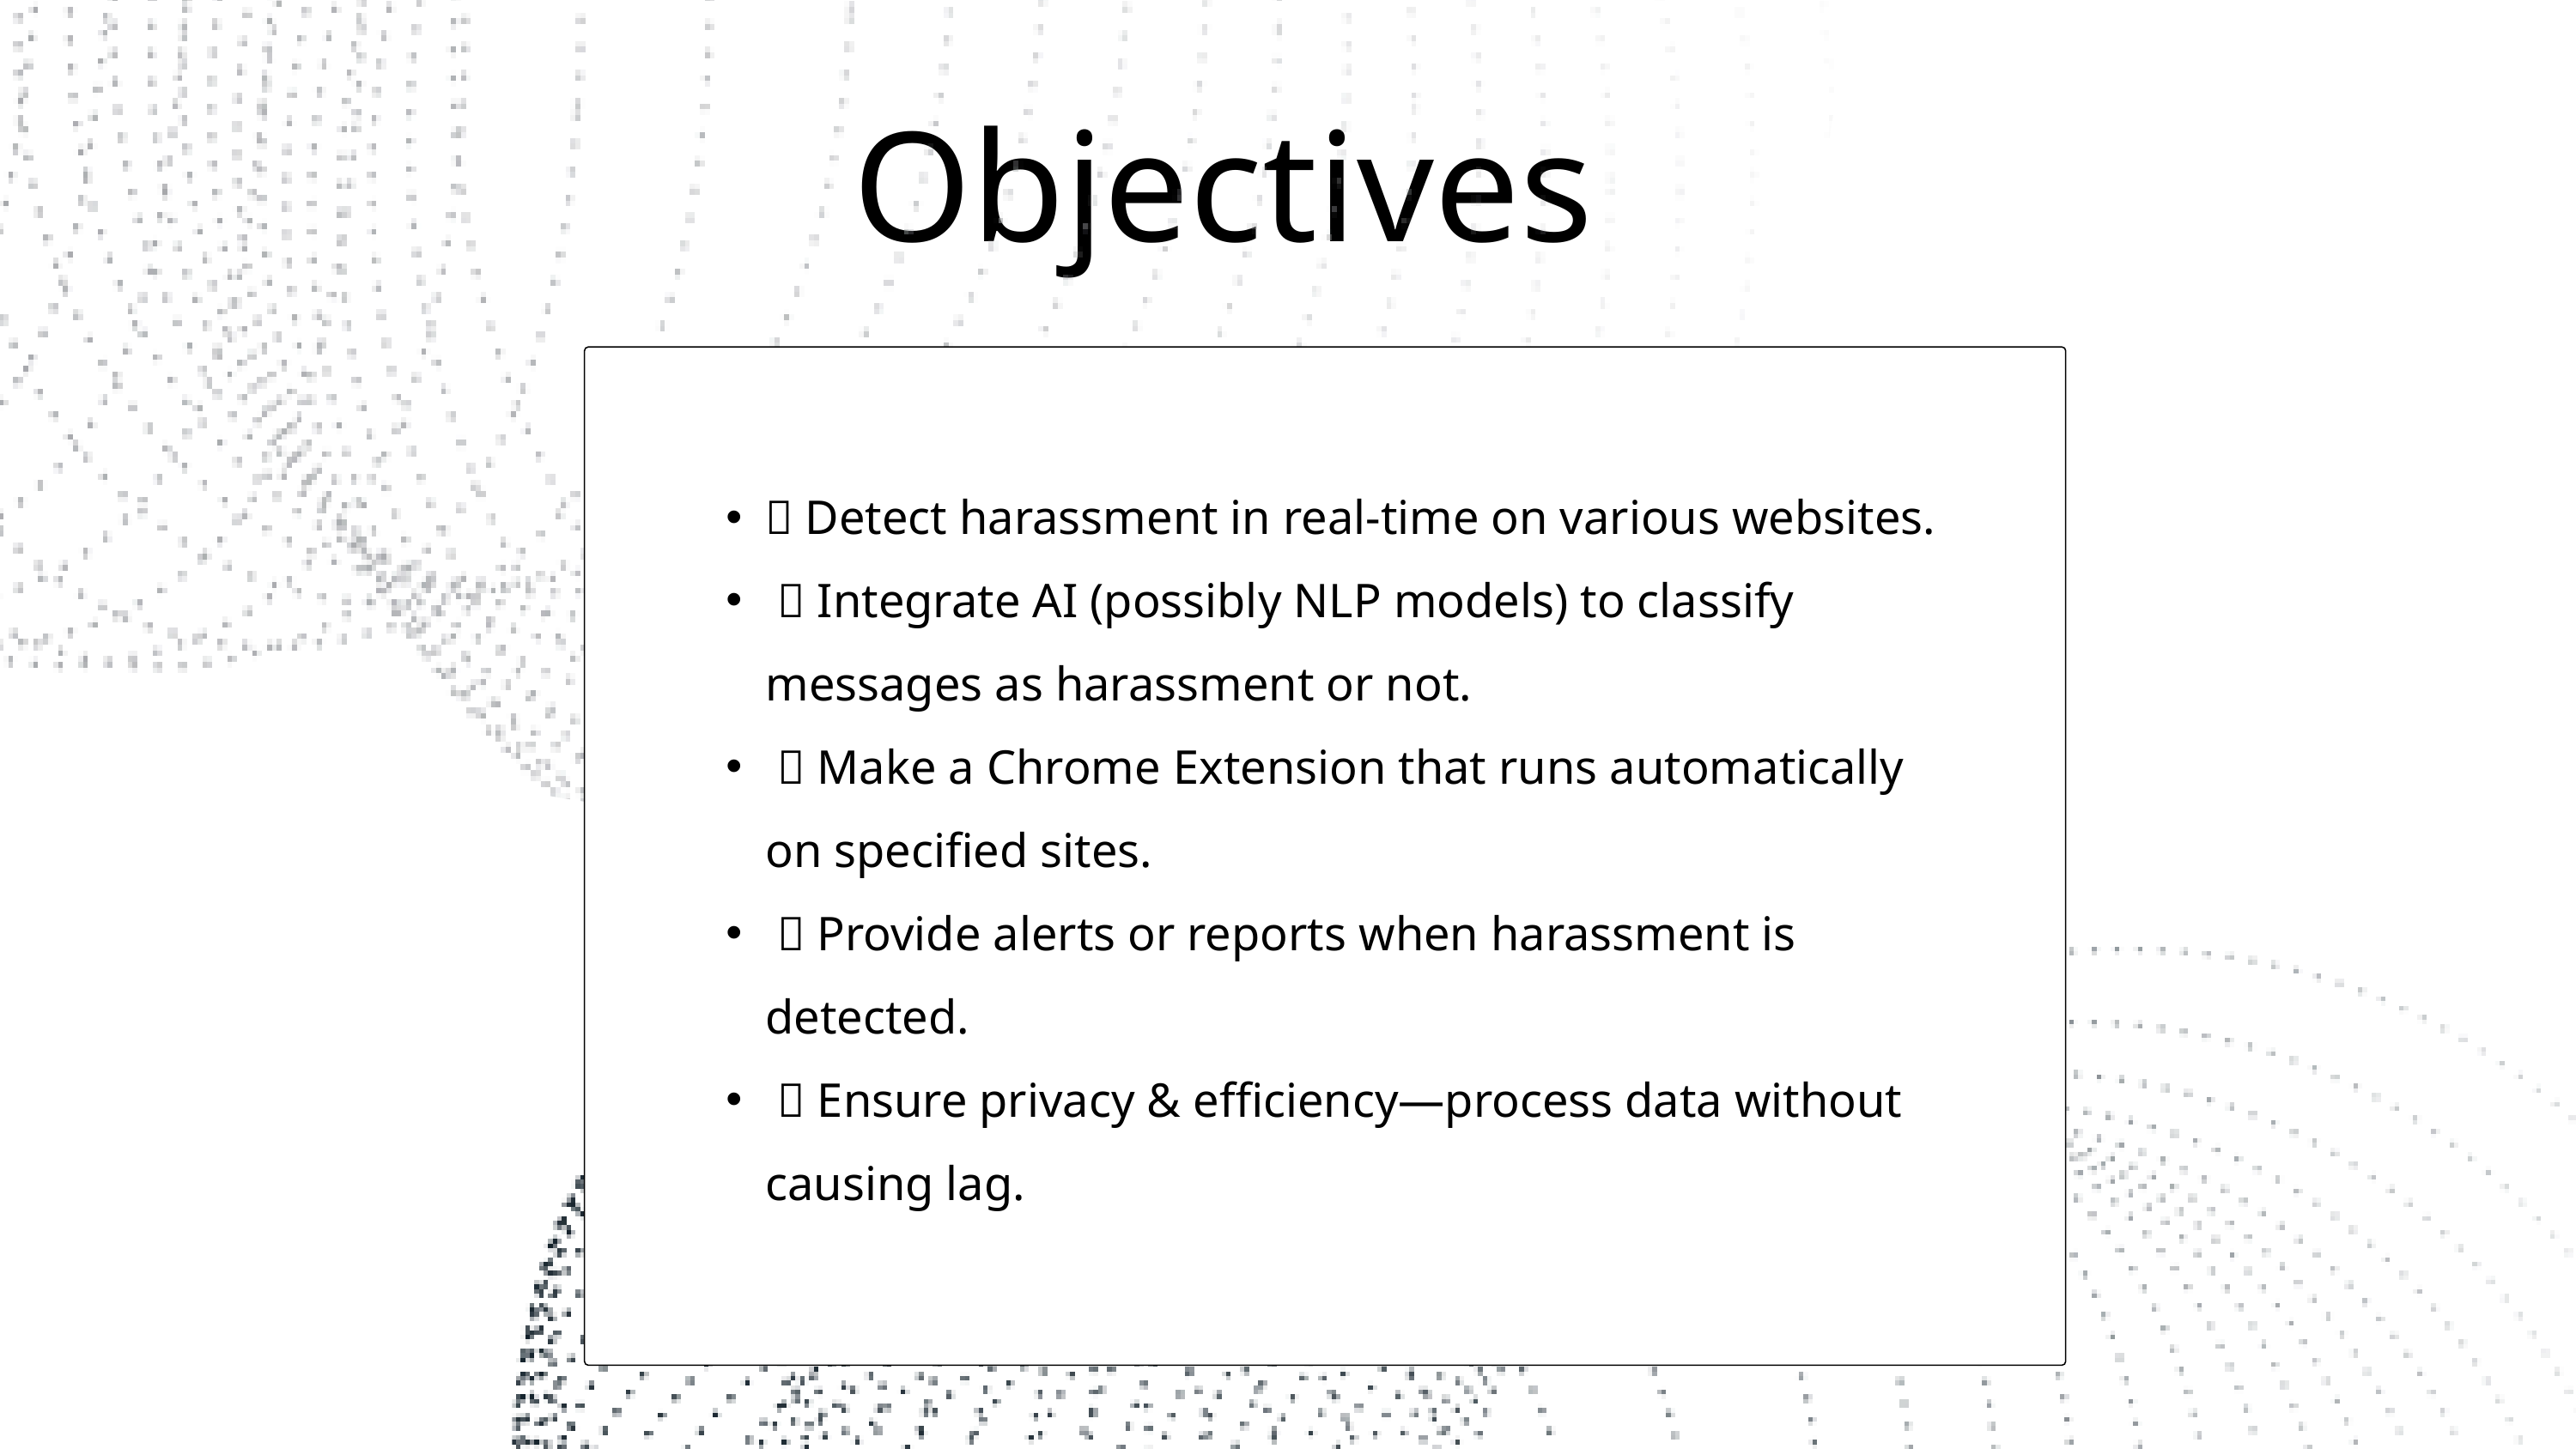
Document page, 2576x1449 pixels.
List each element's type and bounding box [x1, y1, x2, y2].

text_box [512, 947, 2576, 1449]
text_box [0, 0, 1852, 801]
text_box [584, 346, 2066, 1366]
